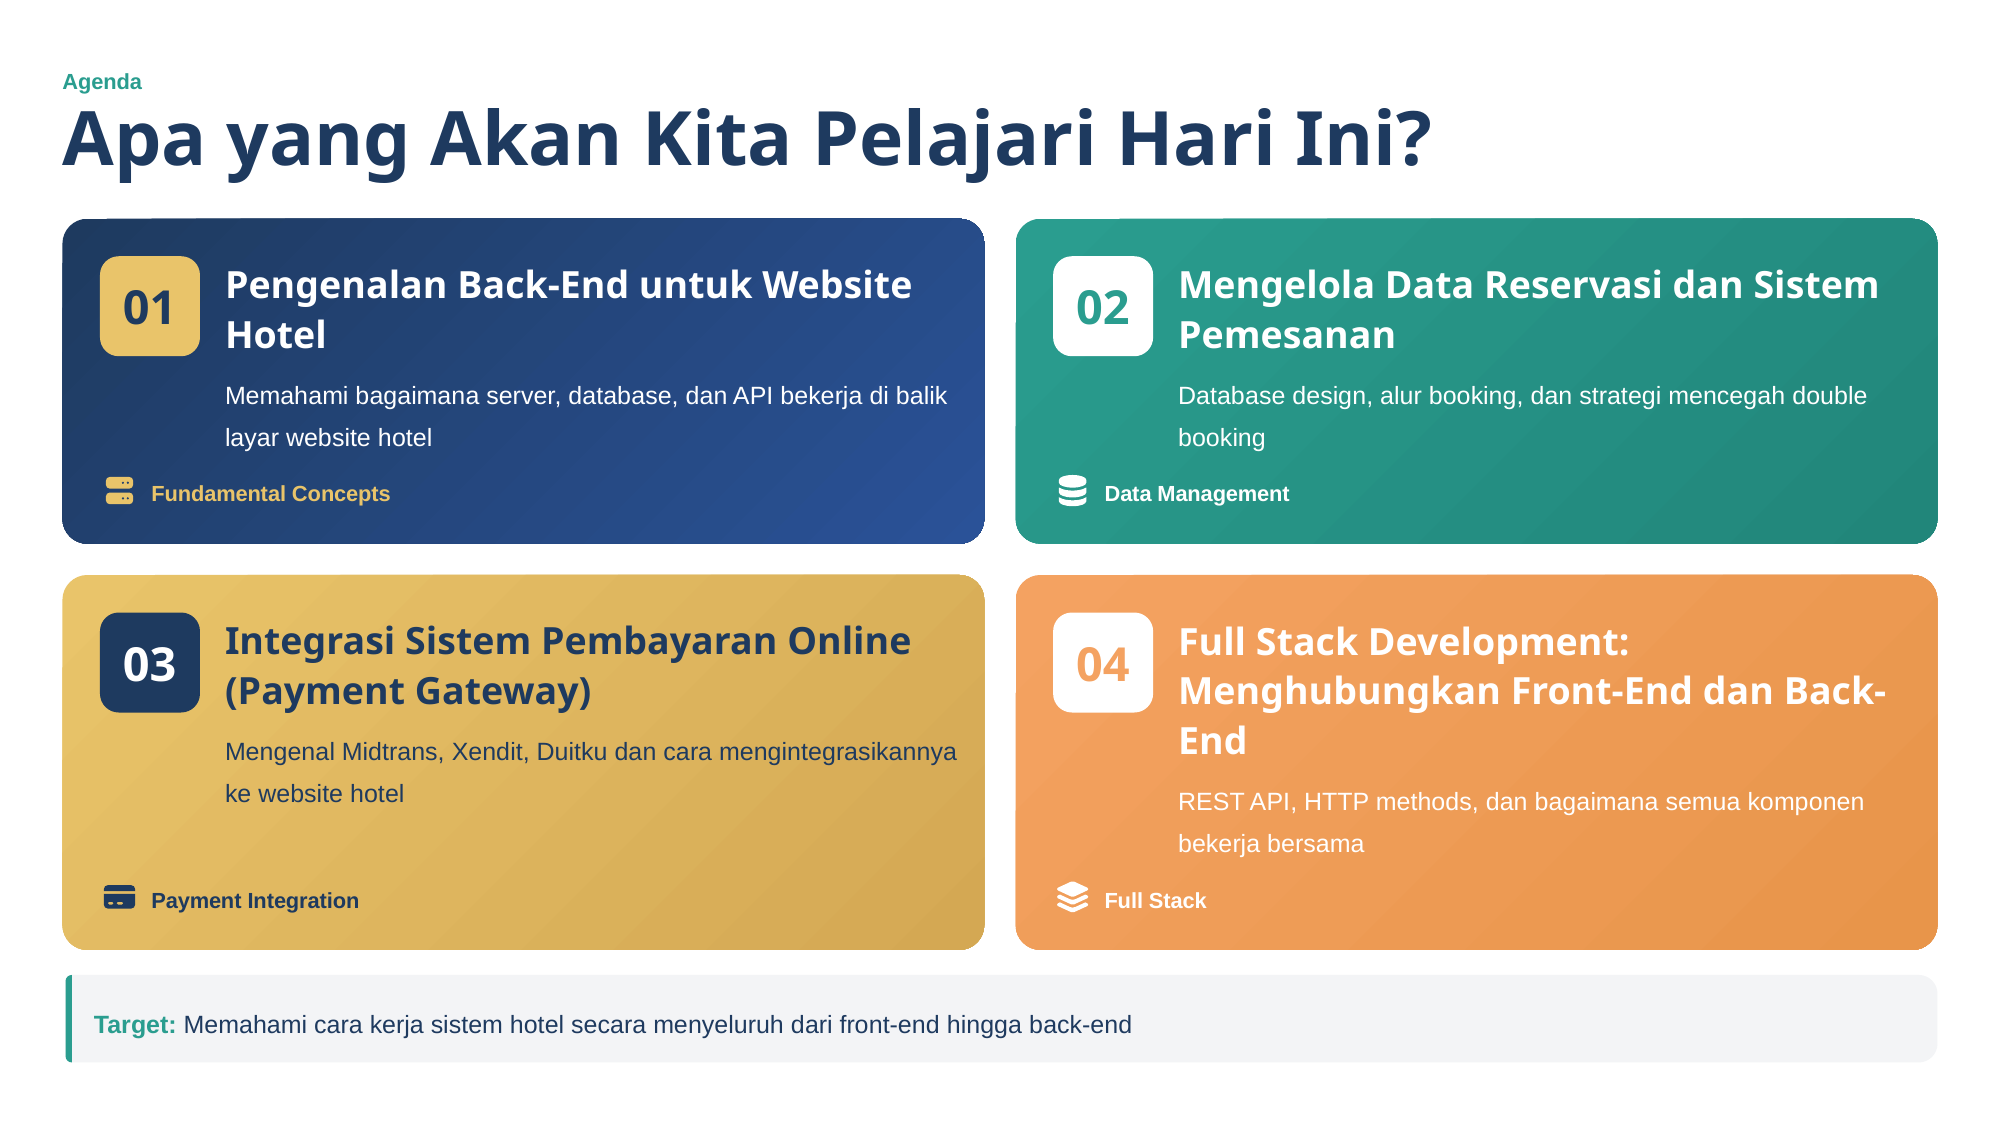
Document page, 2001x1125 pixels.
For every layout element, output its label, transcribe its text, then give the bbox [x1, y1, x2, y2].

text_box 02 [1041, 256, 1165, 357]
text_box [1057, 894, 1089, 905]
text_box [1057, 881, 1089, 897]
text_box Full Stack [1104, 881, 1219, 913]
text_box [103, 893, 136, 909]
text_box 03 [88, 612, 212, 713]
text_box [62, 574, 985, 950]
text_box [1015, 218, 1938, 544]
text_box Pengenalan Back-End untuk Website Hotel [225, 256, 966, 357]
text_box [1058, 497, 1087, 507]
text_box Database design, alur booking, dan strategi mencegah double booking [1178, 368, 1913, 450]
text_box [62, 218, 985, 544]
text_box Agenda [62, 62, 1949, 94]
text_box [1015, 574, 1938, 950]
text_box [65, 974, 72, 1063]
text_box [1057, 902, 1089, 913]
text_box REST API, HTTP methods, dan bagaimana semua komponen bekerja bersama [1178, 774, 1913, 857]
text_box [105, 492, 134, 505]
text_box [105, 476, 134, 489]
text_box Memahami bagaimana server, database, dan API bekerja di balik layar website hotel [225, 368, 960, 450]
text_box Full Stack Development: Menghubungkan Front-End dan Back-End [1178, 612, 1919, 763]
text_box Mengelola Data Reservasi dan Sistem Pemesanan [1178, 256, 1919, 357]
text_box Mengenal Midtrans, Xendit, Duitku dan cara mengintegrasikannya ke website hotel [225, 724, 960, 807]
text_box Integrasi Sistem Pembayaran Online (Payment Gateway) [225, 612, 966, 713]
text_box Fundamental Concepts [151, 474, 405, 507]
text_box Data Management [1104, 474, 1303, 507]
text_box Apa yang Akan Kita Pelajari Hari Ini? [62, 106, 1975, 182]
text_box [1058, 487, 1087, 498]
text_box [72, 974, 1938, 1063]
text_box Payment Integration [151, 881, 374, 913]
text_box 04 [1041, 612, 1165, 713]
text_box [103, 885, 136, 892]
text_box 01 [88, 256, 212, 357]
text_box Target: Memahami cara kerja sistem hotel secara menyeluruh dari front-end hingga back-end [93, 999, 1925, 1038]
text_box [1058, 474, 1087, 488]
